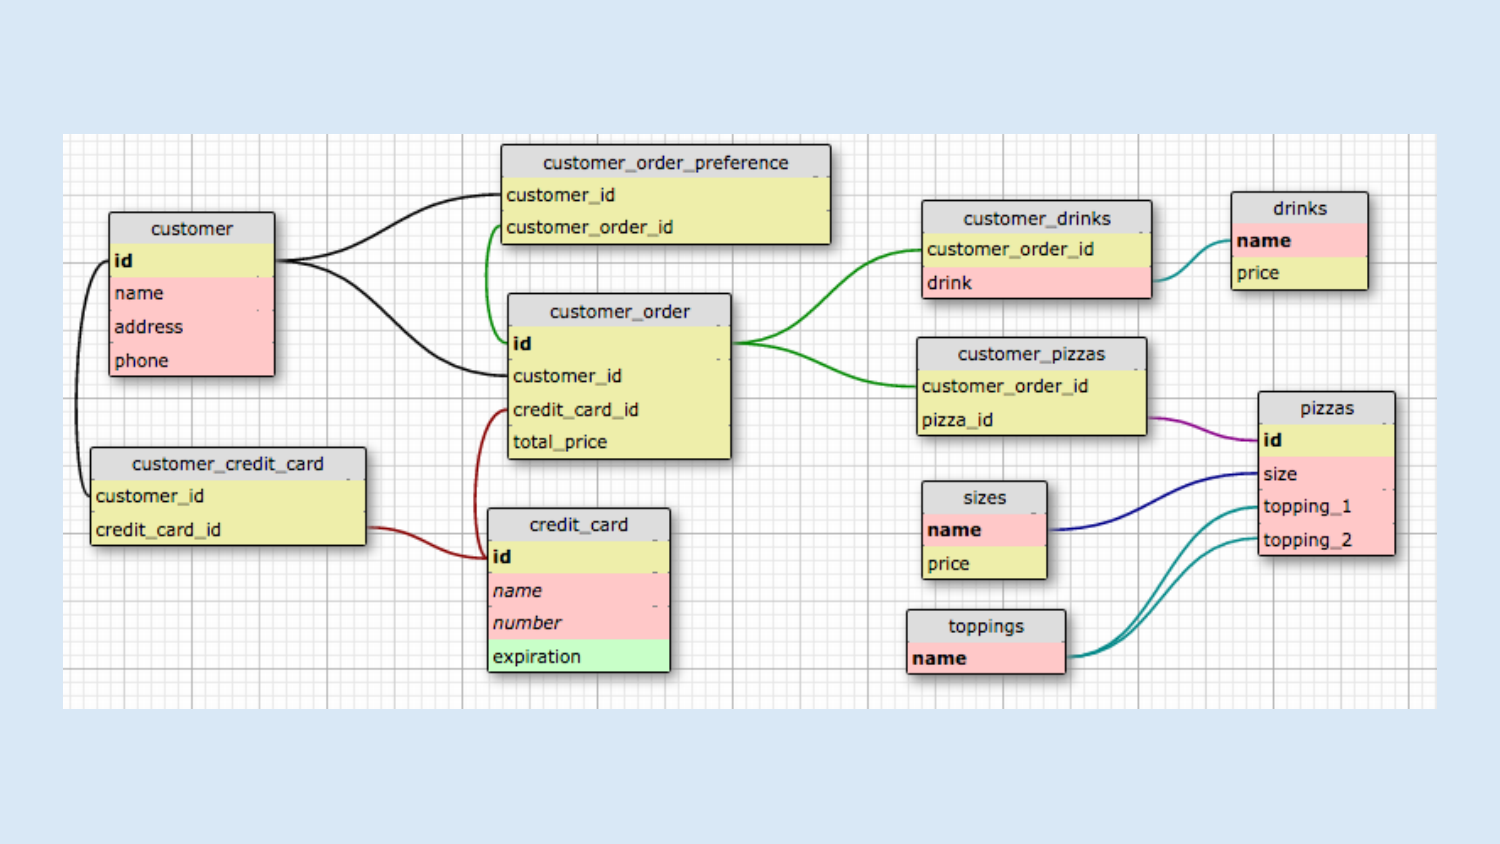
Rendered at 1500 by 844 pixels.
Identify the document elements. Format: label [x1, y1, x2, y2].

picture [63, 134, 1437, 709]
